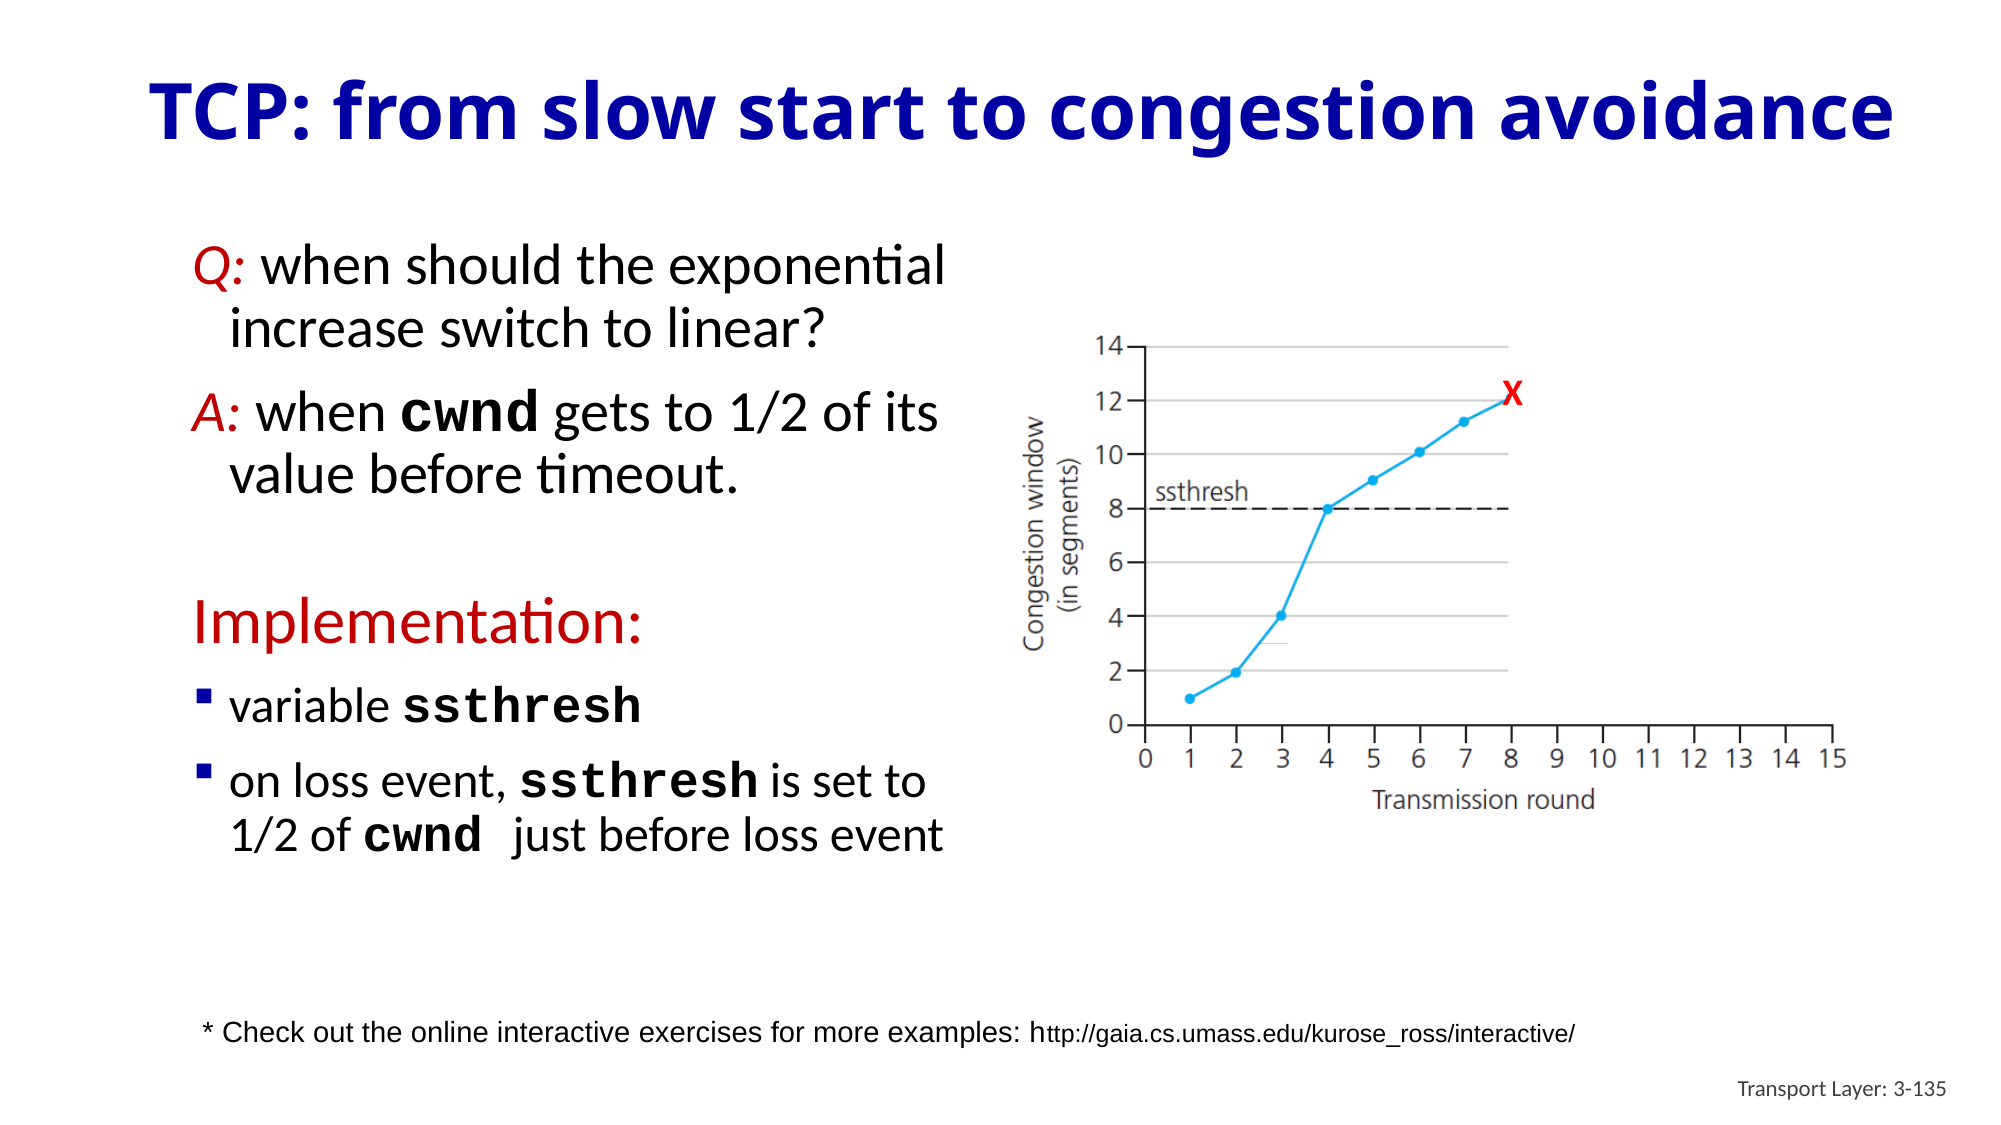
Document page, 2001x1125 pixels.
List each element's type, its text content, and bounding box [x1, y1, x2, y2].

text_box * Check out the online interactive exercises for more examples: http://gaia.cs.umass.edu/kurose_ross/interactive/ [187, 1006, 1788, 1057]
title TCP: from slow start to congestion avoidance [133, 40, 2000, 188]
text_box Implementation: variable ssthresh on loss event, ssthresh is set to 1/2 of cwnd just before loss event [156, 578, 965, 892]
text_box Q: when should the exponential increase switch to linear? A: when cwnd gets to 1/2 of its value before timeout. [156, 226, 986, 540]
picture [987, 309, 1896, 828]
slide_number Transport Layer: 3-135 [1512, 1056, 1963, 1117]
